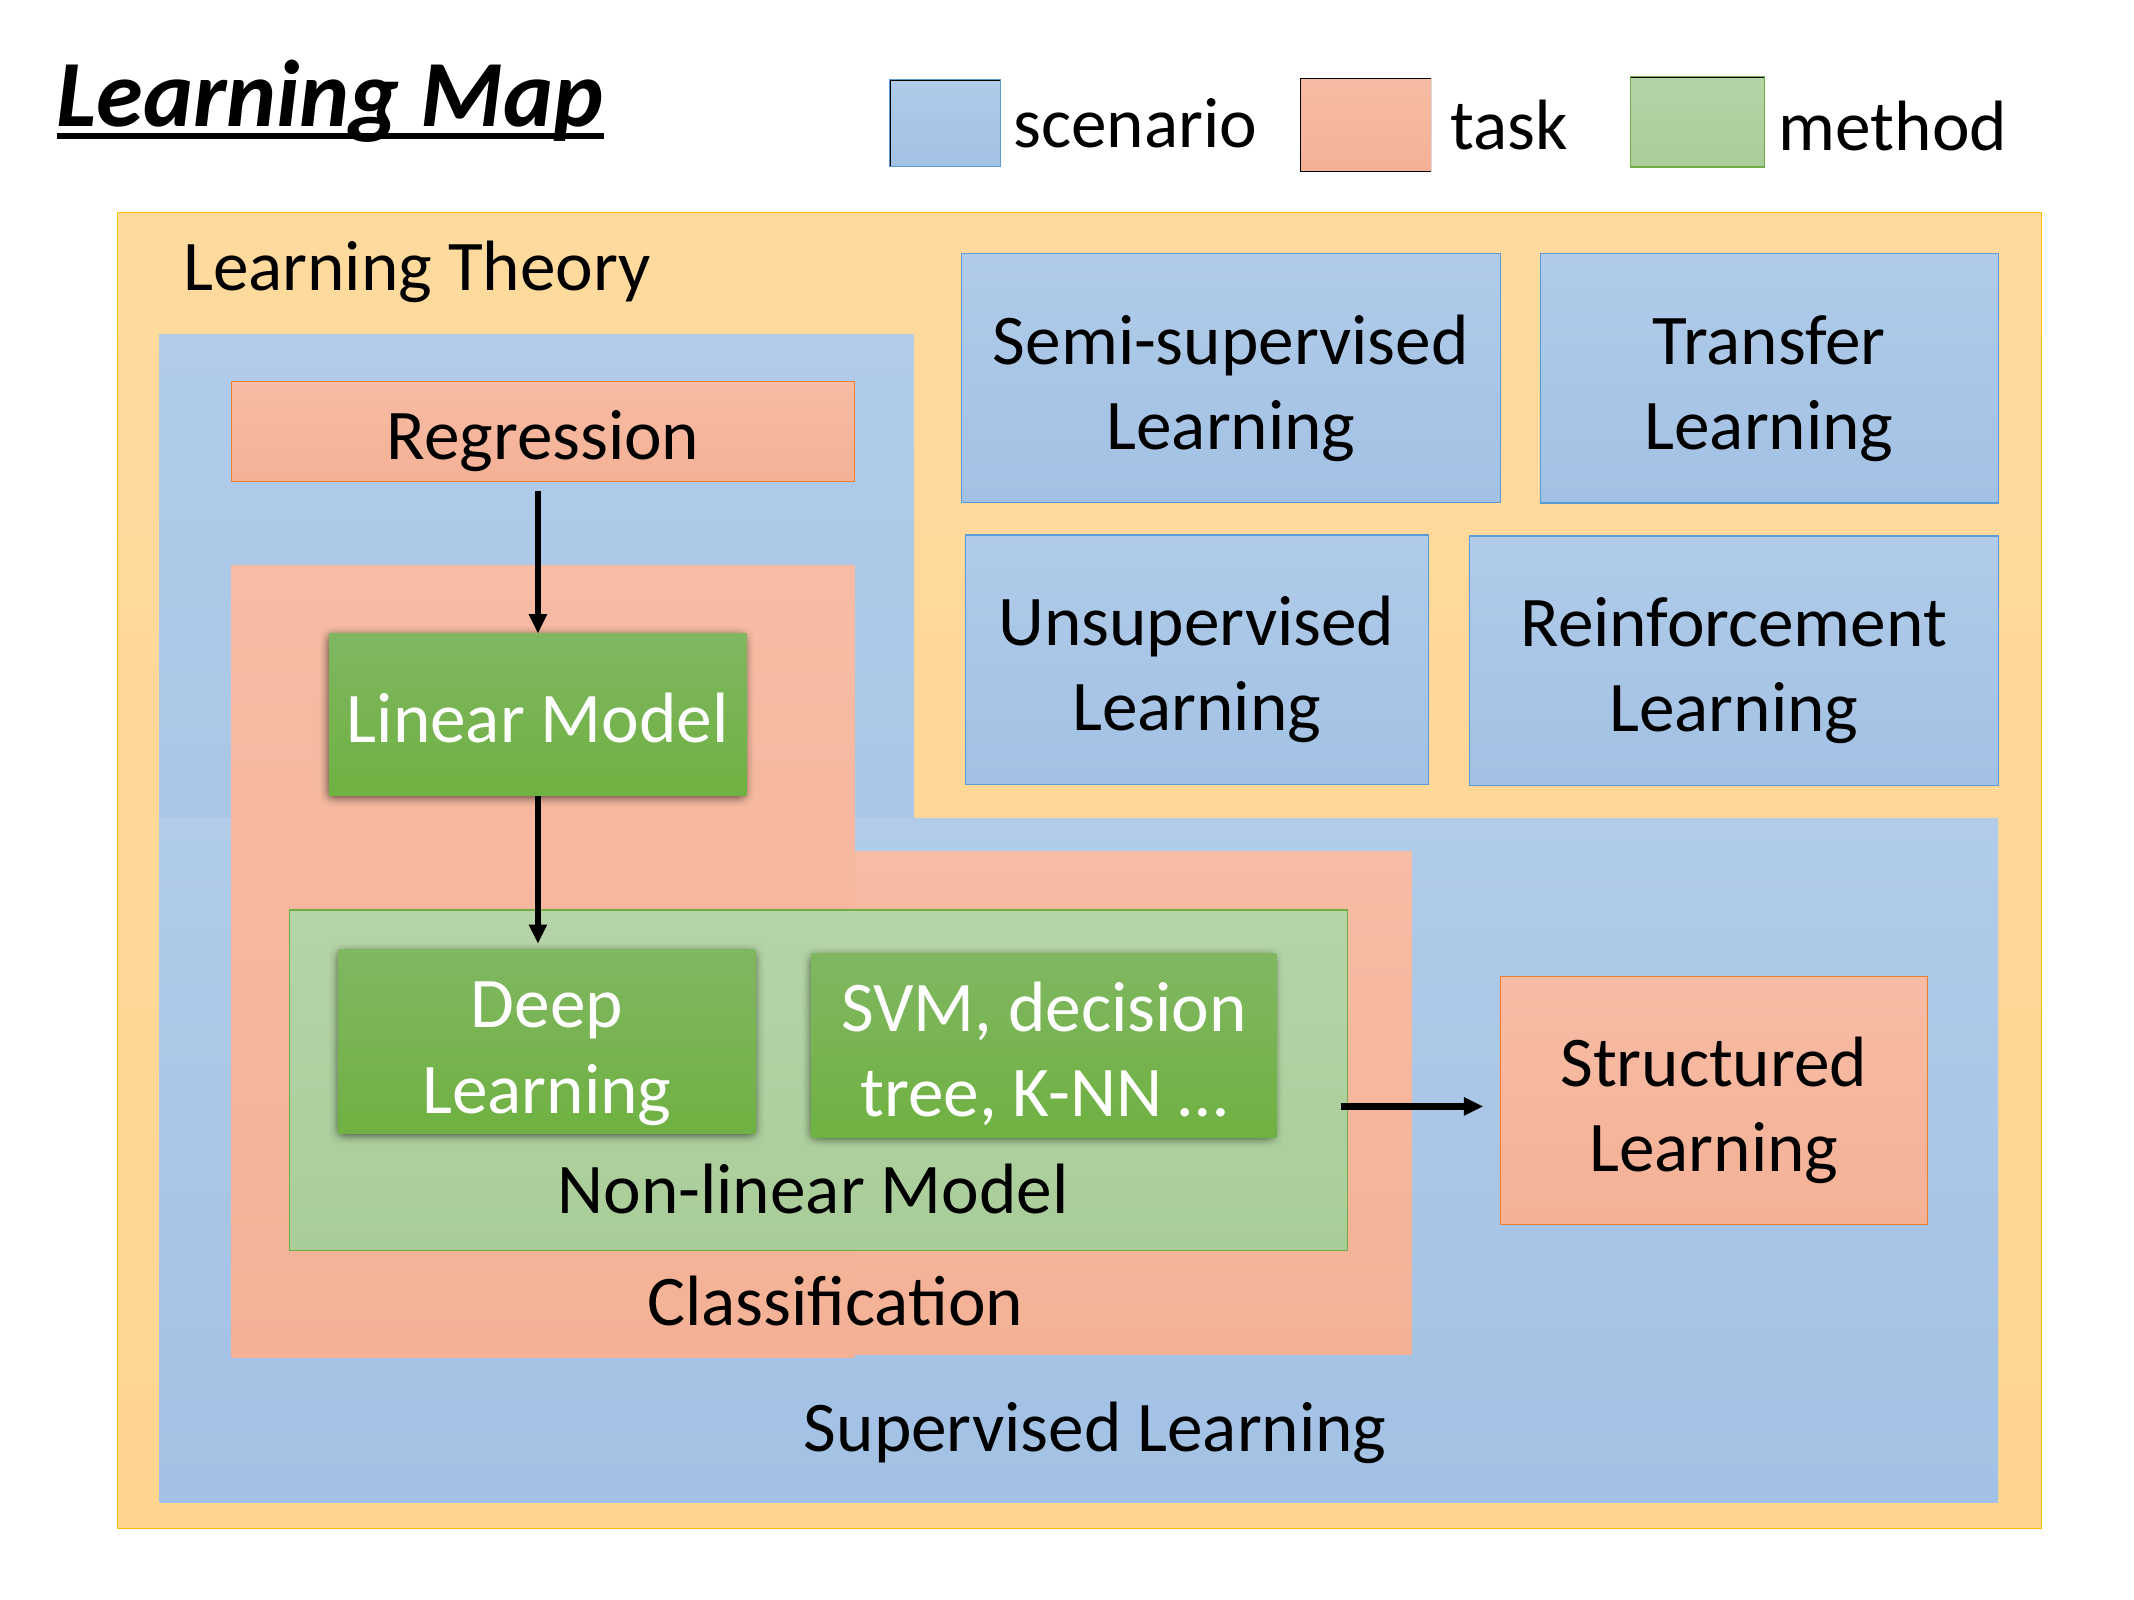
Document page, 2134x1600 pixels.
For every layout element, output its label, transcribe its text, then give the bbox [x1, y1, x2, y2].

text_box Transfer Learning [1540, 253, 1999, 504]
text_box [855, 851, 1412, 1103]
text_box [1300, 78, 1432, 172]
text_box Linear Model [328, 633, 747, 796]
text_box task [1435, 70, 1604, 172]
text_box [855, 1110, 1412, 1355]
text_box Reinforcement Learning [1469, 535, 1999, 786]
text_box [1630, 76, 1764, 168]
text_box [117, 212, 2042, 1529]
text_box [289, 909, 1348, 1251]
text_box Regression [231, 381, 855, 482]
text_box [889, 79, 998, 167]
text_box [231, 565, 855, 1358]
text_box Non-linear Model [518, 1135, 1109, 1236]
text_box [159, 334, 914, 818]
text_box [159, 818, 1999, 1503]
text_box SVM, decision tree, K-NN … [811, 953, 1277, 1138]
text_box Classification [597, 1251, 1074, 1347]
text_box Deep Learning [338, 949, 756, 1134]
text_box Learning Theory [159, 212, 675, 313]
text_box Unsupervised Learning [965, 534, 1429, 785]
text_box Learning Map [41, 24, 619, 154]
text_box Supervised Learning [699, 1373, 1492, 1474]
text_box Structured Learning [1500, 976, 1928, 1225]
text_box Semi-supervised Learning [961, 253, 1501, 503]
text_box method [1764, 72, 2068, 173]
text_box scenario [998, 69, 1302, 170]
